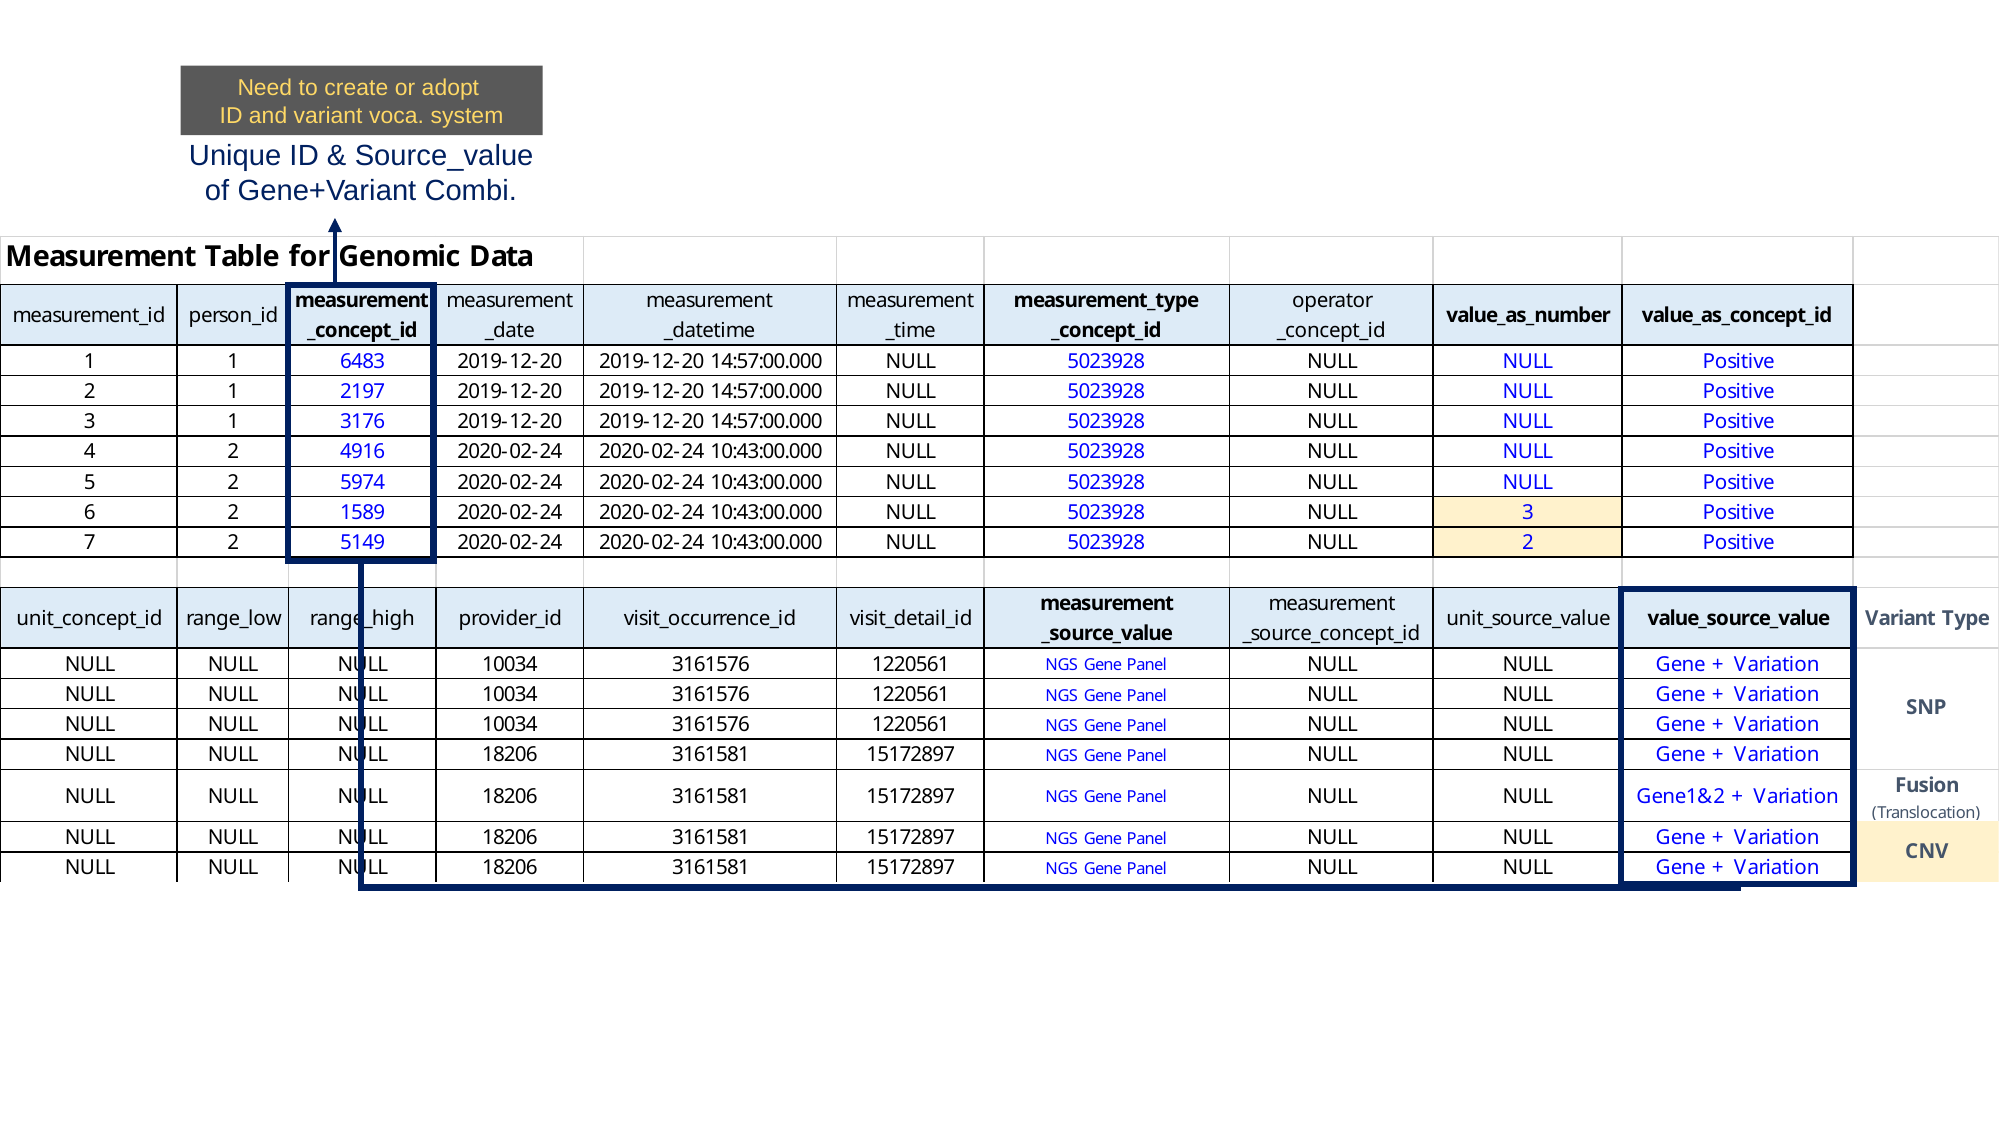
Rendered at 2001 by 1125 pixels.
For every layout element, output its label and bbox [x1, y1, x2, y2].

text_box [173, 73, 1854, 885]
picture [0, 235, 173, 884]
picture [1854, 235, 2000, 884]
